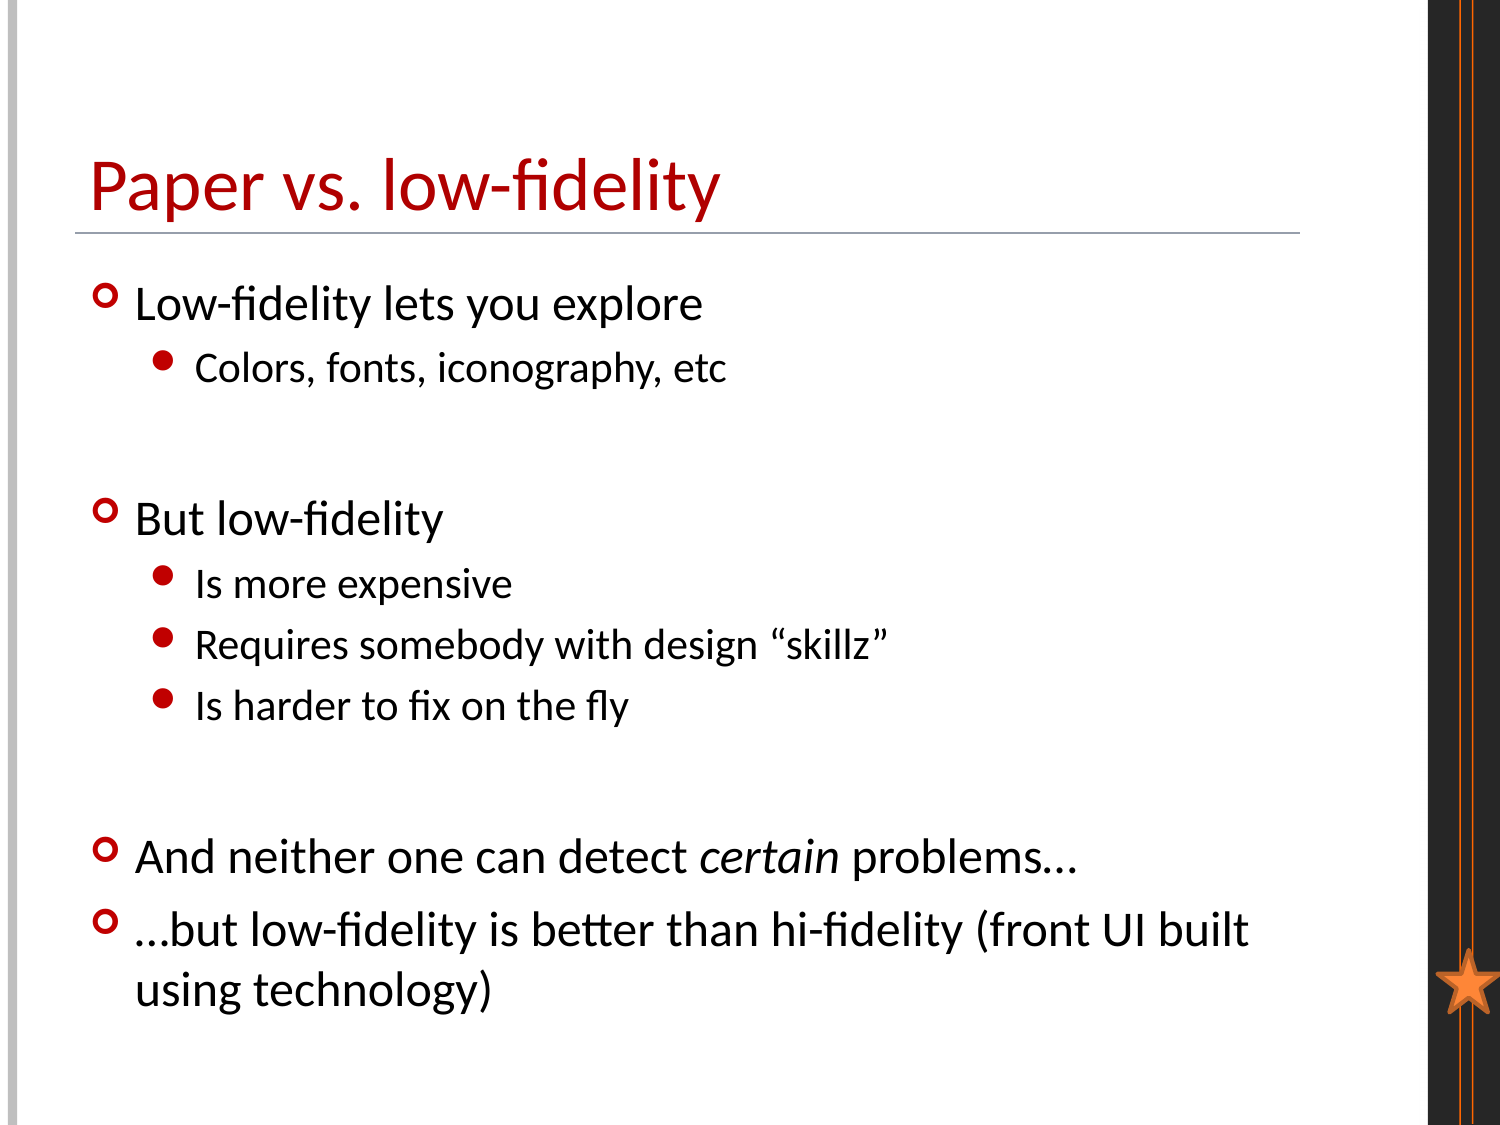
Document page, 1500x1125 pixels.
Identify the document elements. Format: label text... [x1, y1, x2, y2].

list Low-fidelity lets you explore Colors, fonts, iconography, etc But low-fidelity Is more expensive Requires somebody with design “skillz” Is harder to fix on the fly And neither one can detect certain problems… …but low-fidelity is better than hi-fidelity (front UI built using technology) [75, 262, 1300, 1062]
title Paper vs. low-fidelity [75, 45, 1300, 233]
text_box [1435, 947, 1500, 1015]
